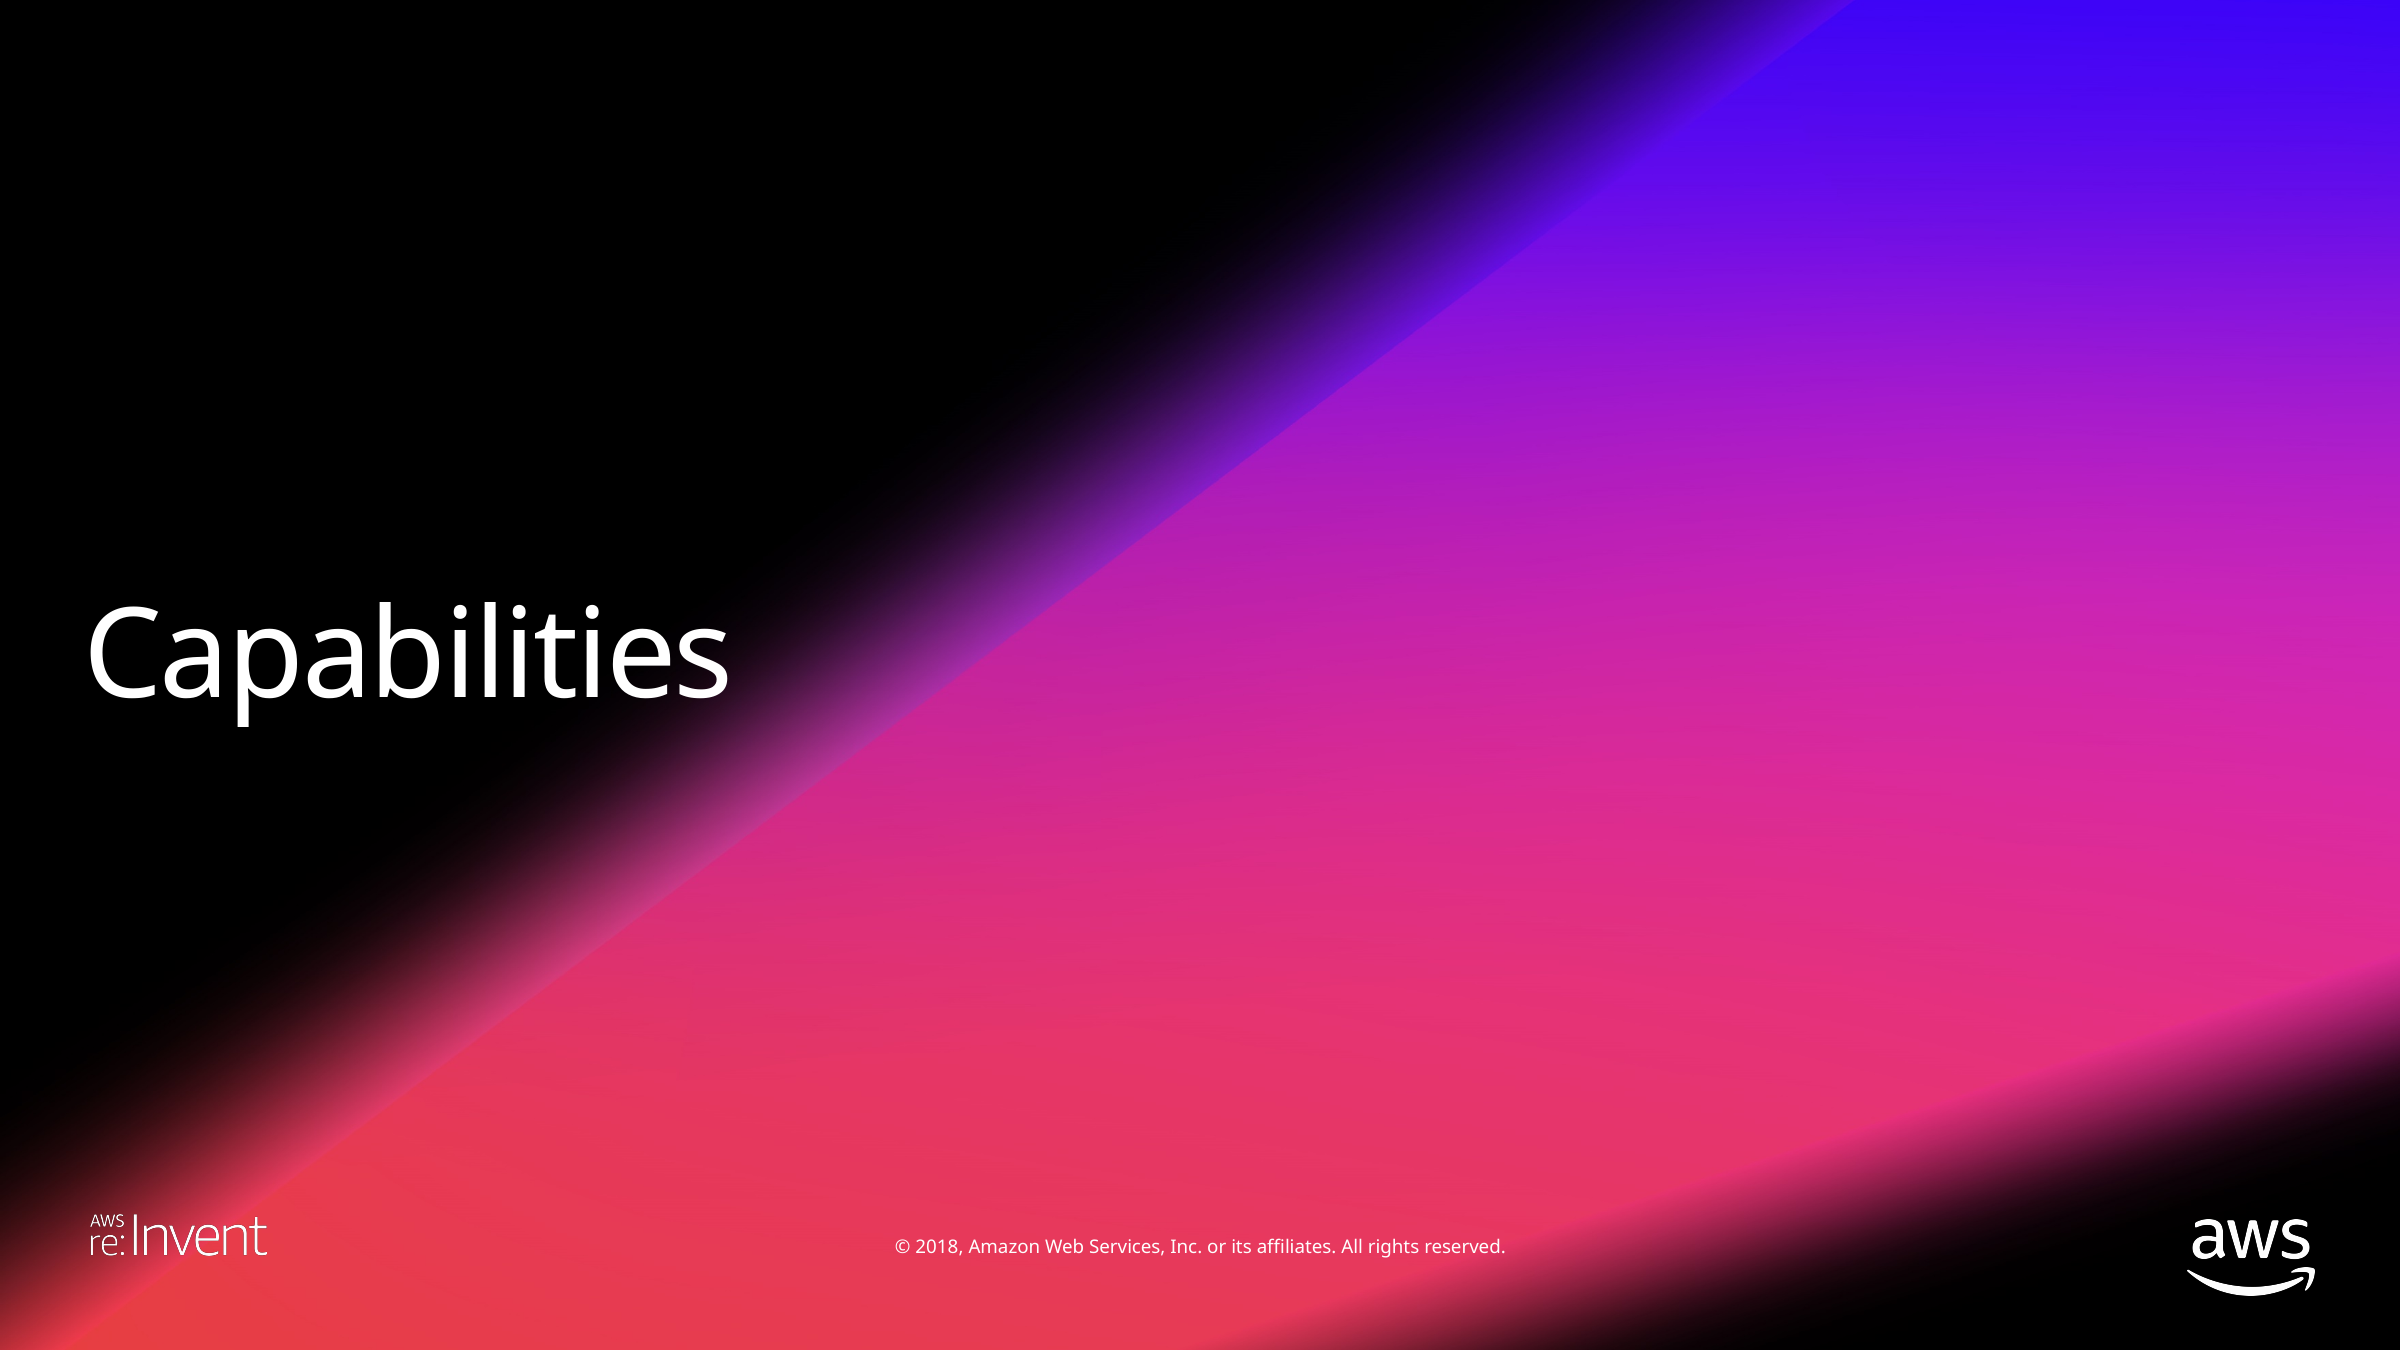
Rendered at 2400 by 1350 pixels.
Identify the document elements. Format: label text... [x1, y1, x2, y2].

title Capabilities [53, 565, 2171, 750]
picture [0, 0, 2400, 1350]
